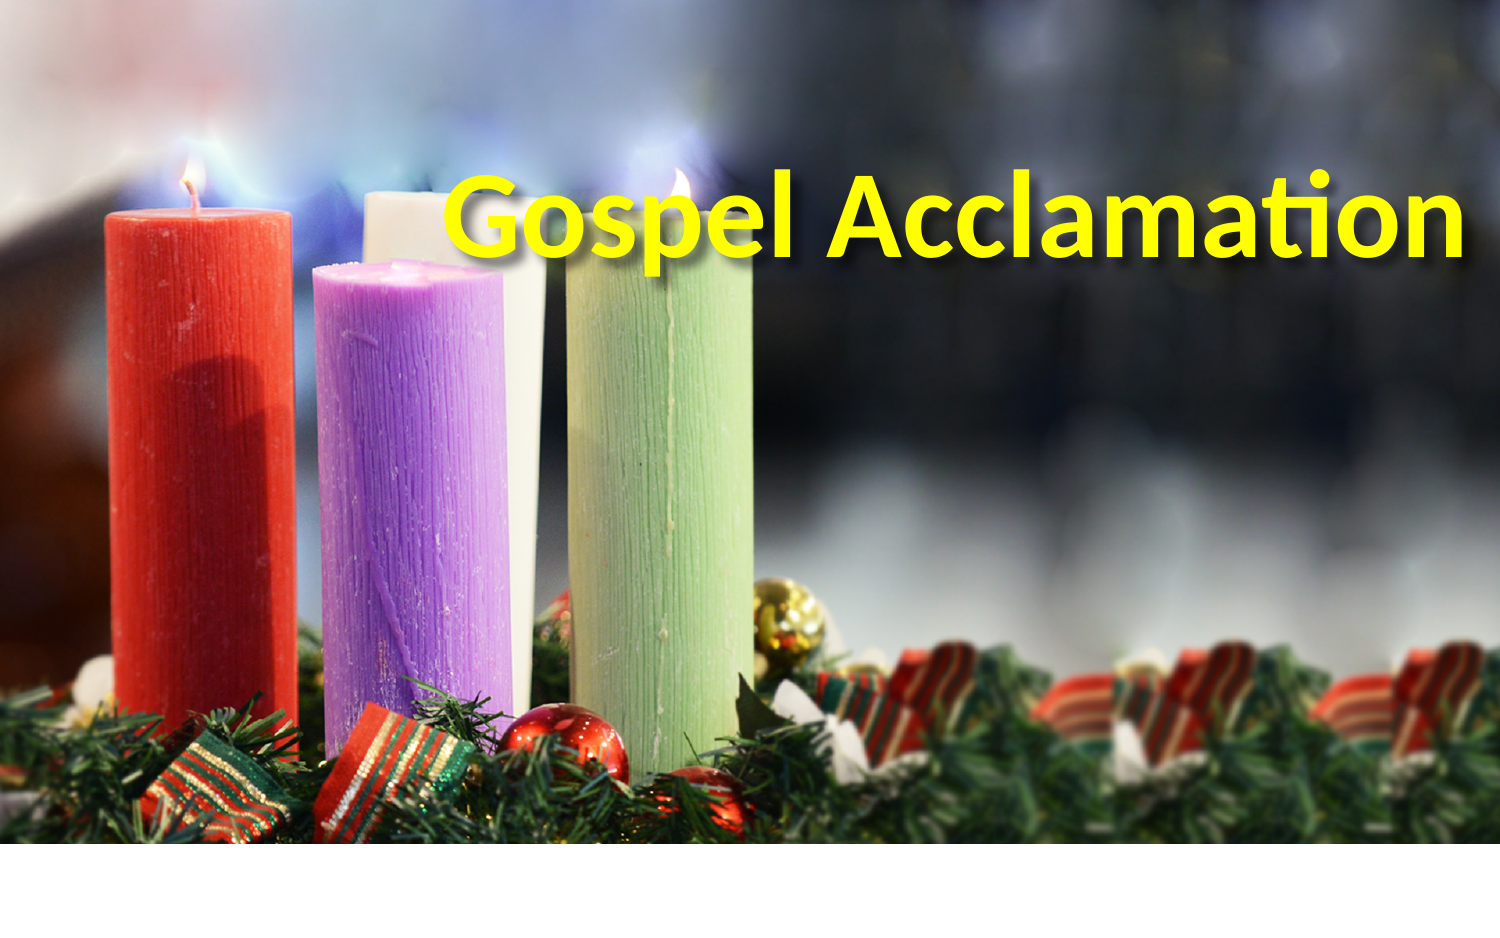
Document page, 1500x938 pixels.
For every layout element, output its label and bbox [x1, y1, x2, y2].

picture [0, 0, 1500, 844]
